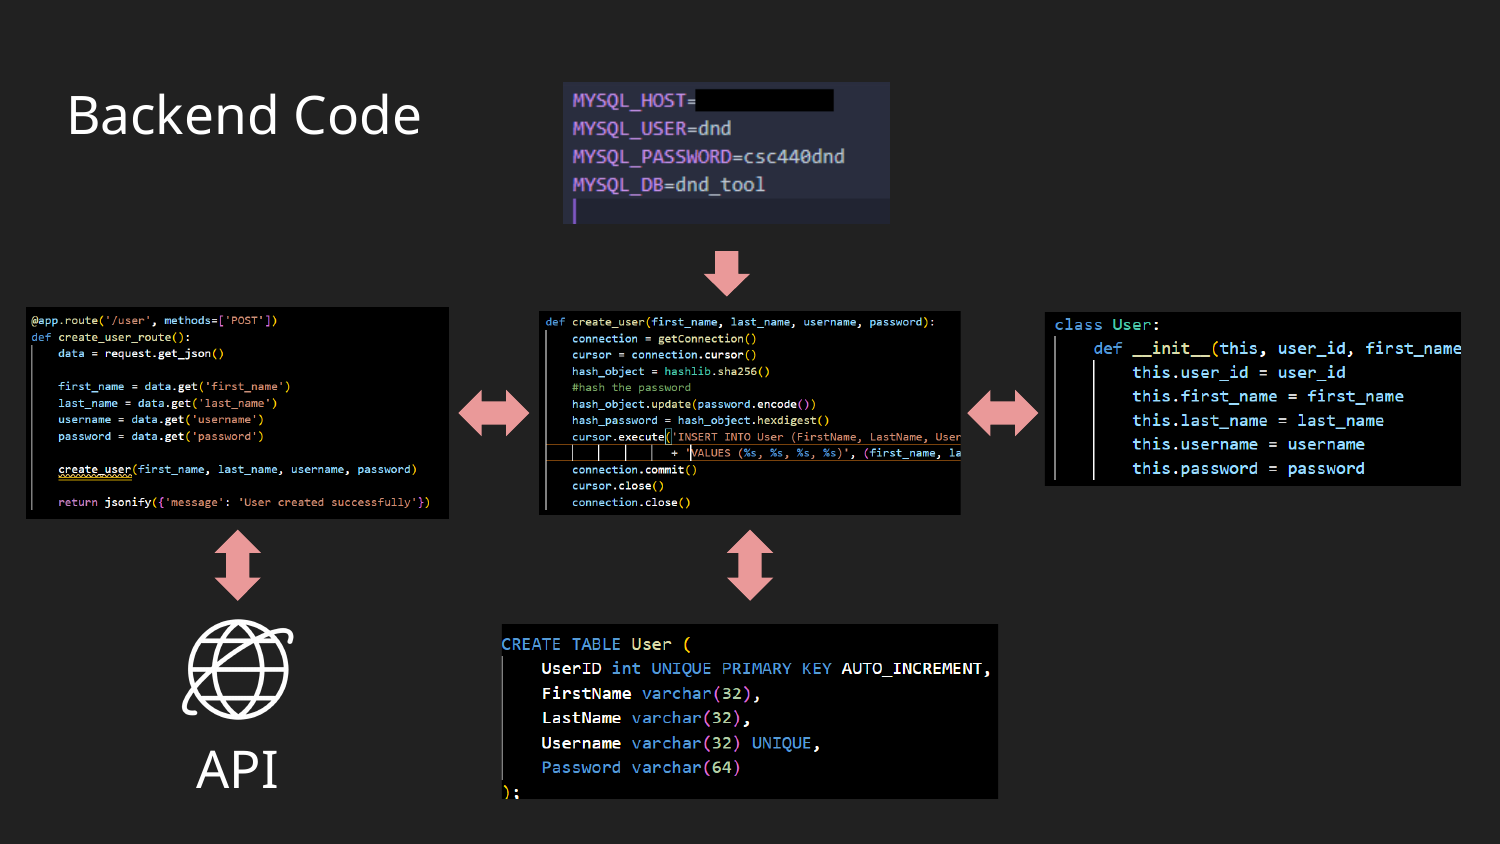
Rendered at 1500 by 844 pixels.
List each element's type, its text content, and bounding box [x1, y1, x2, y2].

picture [168, 600, 307, 739]
picture [538, 311, 961, 515]
text_box [967, 389, 1039, 437]
picture [26, 307, 449, 519]
text_box [726, 529, 774, 601]
text_box [458, 389, 530, 437]
text_box API [115, 721, 360, 814]
title Backend Code [51, 66, 1449, 161]
picture [563, 81, 891, 224]
picture [1044, 312, 1462, 487]
picture [501, 624, 999, 799]
text_box [214, 529, 261, 599]
text_box [703, 251, 751, 297]
